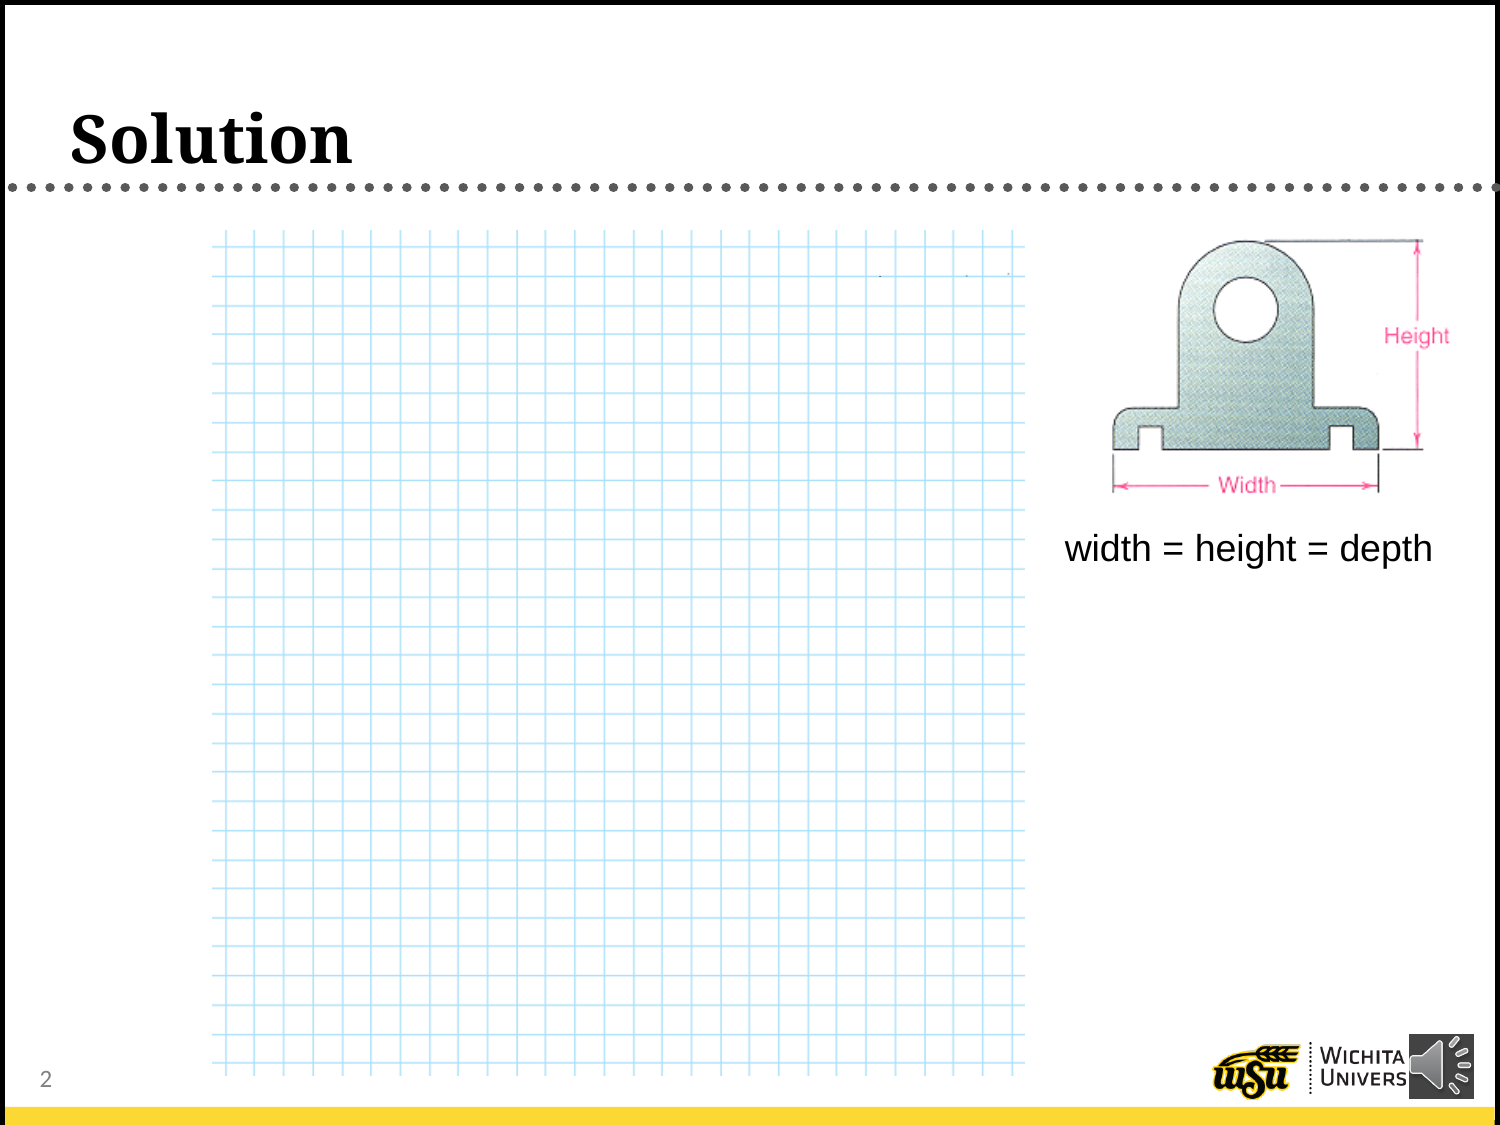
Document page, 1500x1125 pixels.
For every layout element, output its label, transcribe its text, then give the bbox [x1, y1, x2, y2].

picture [1212, 1033, 1476, 1101]
text_box width = height = depth [1049, 516, 1500, 576]
picture [1099, 229, 1459, 501]
picture [212, 229, 1026, 1076]
title Solution [55, 44, 1451, 185]
